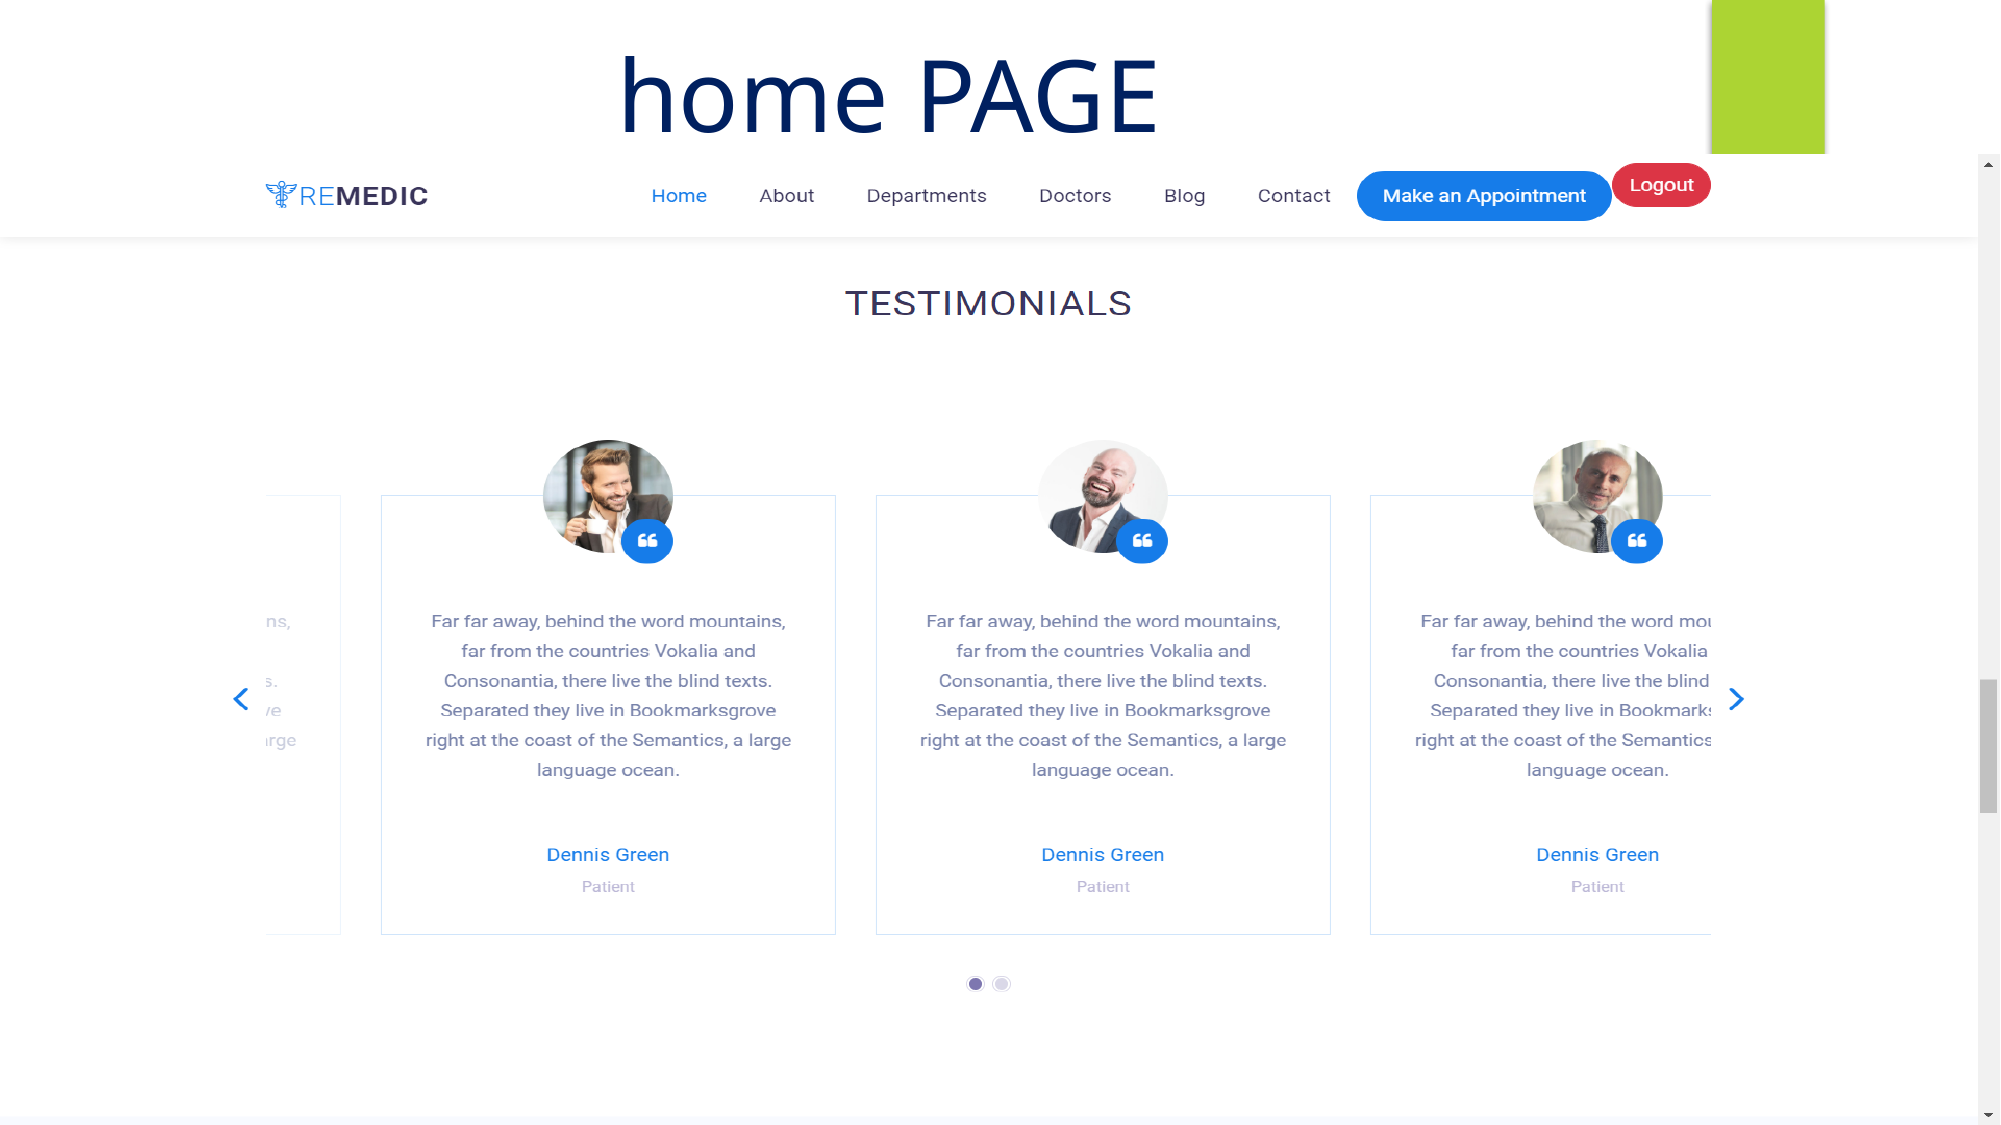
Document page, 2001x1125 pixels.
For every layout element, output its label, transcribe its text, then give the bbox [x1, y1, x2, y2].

picture [0, 154, 2000, 1125]
text_box home PAGE [274, 34, 1505, 151]
